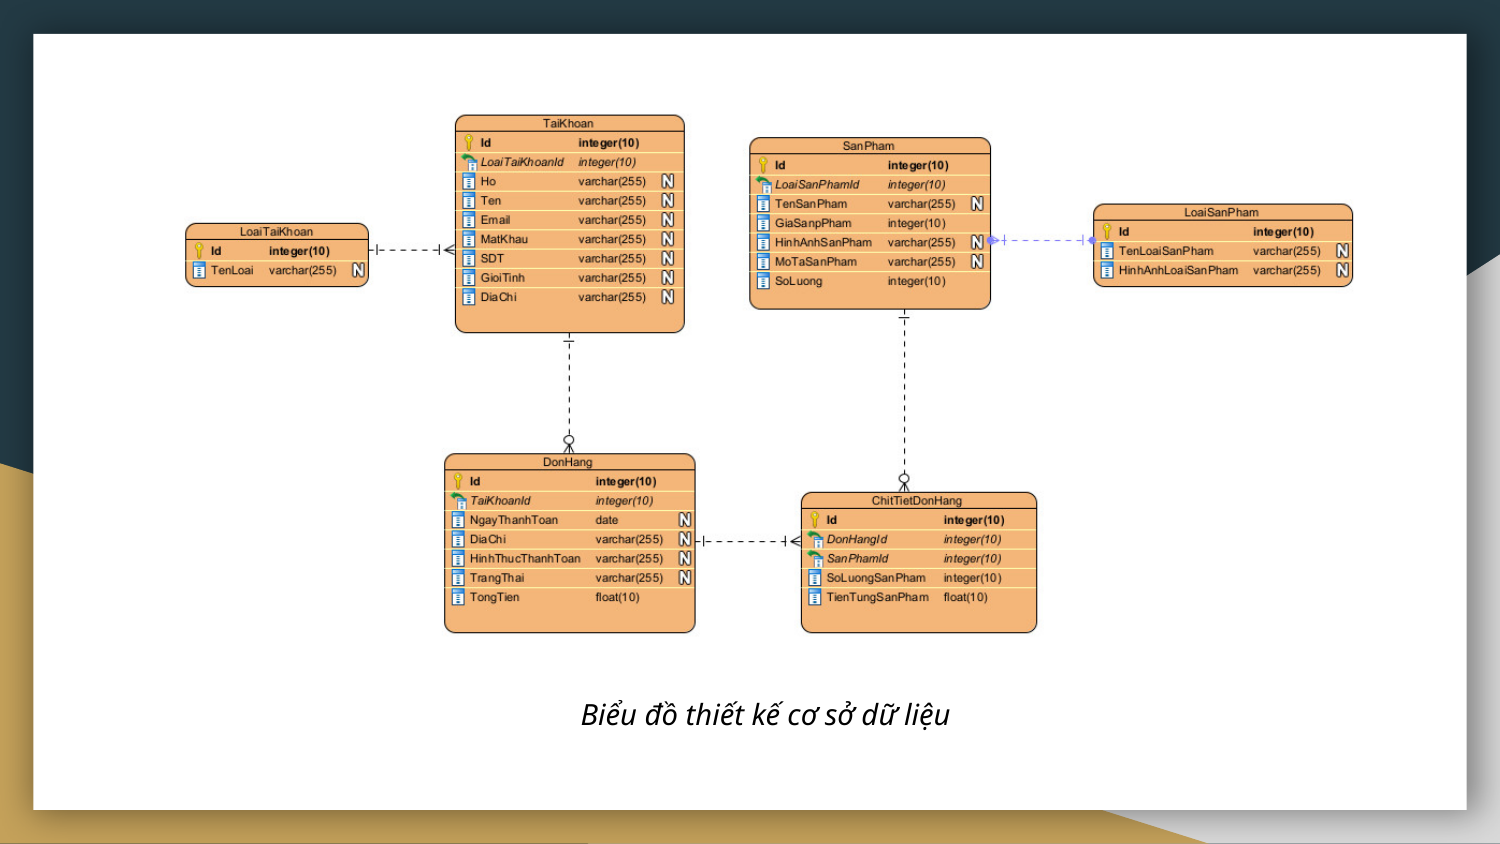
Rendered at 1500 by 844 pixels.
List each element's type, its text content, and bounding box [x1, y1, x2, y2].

picture [167, 105, 1365, 659]
text_box Biểu đồ thiết kế cơ sở dữ liệu [565, 678, 966, 739]
